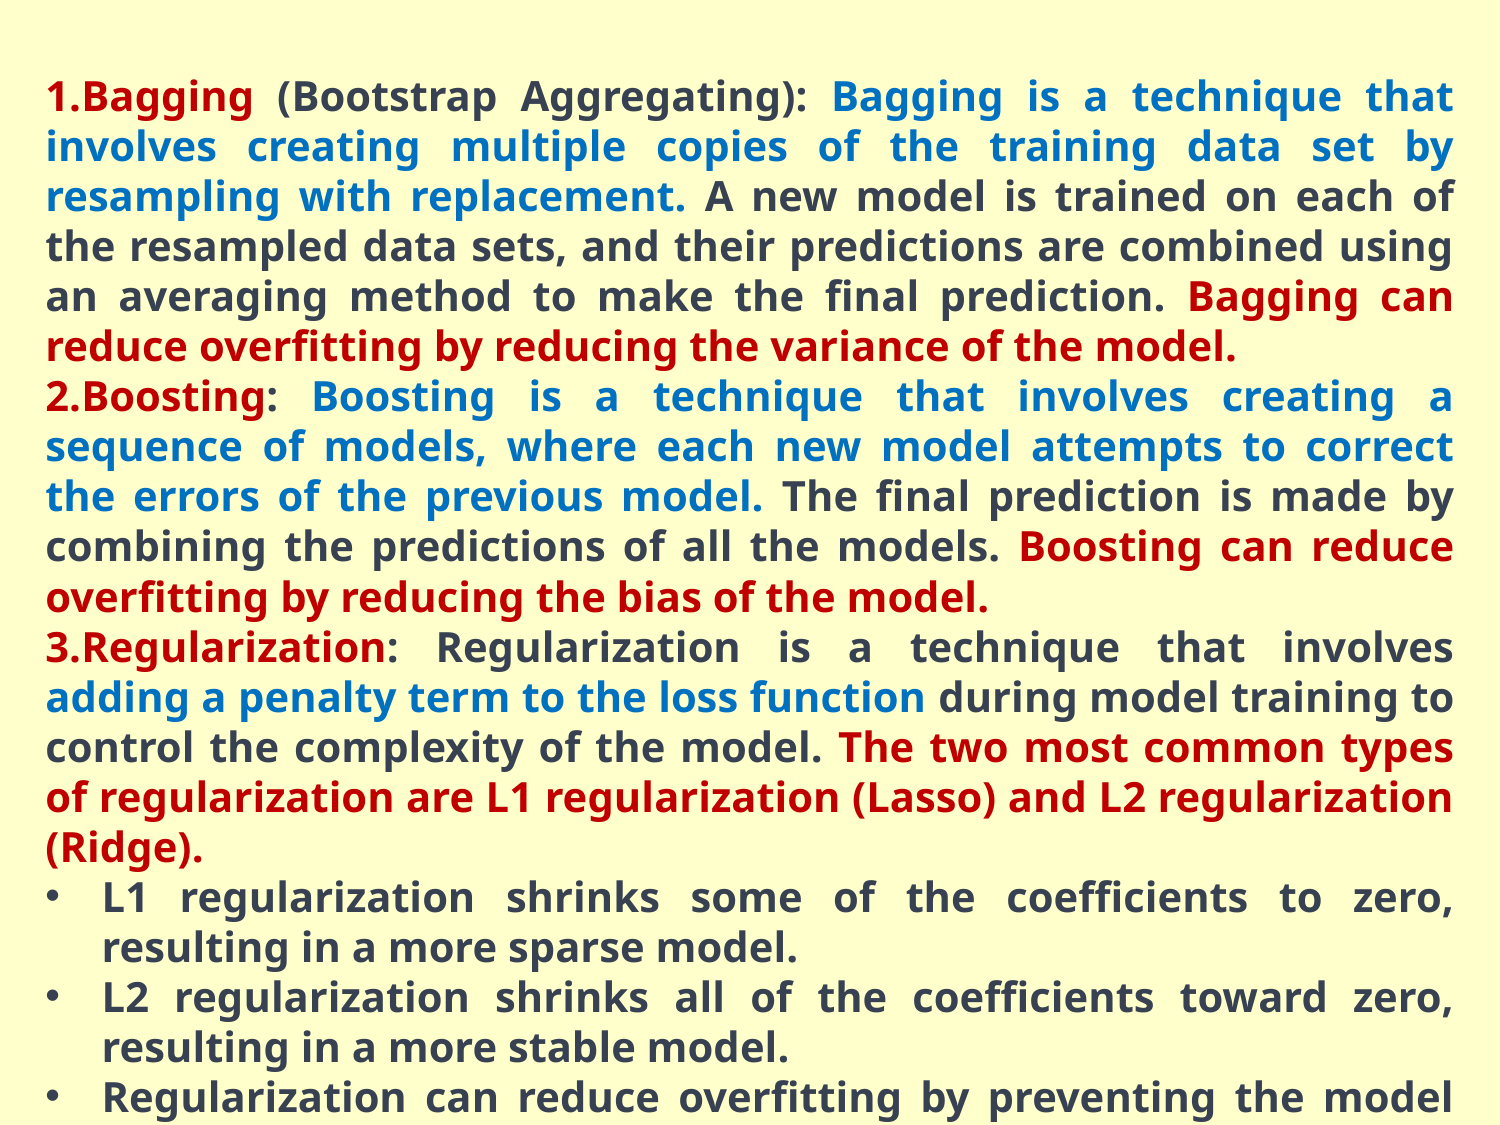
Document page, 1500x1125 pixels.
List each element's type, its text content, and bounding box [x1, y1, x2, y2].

text_box Bagging (Bootstrap Aggregating): Bagging is a technique that involves creating multiple copies of the training data set by resampling with replacement. A new model is trained on each of the resampled data sets, and their predictions are combined using an averaging method to make the final prediction. Bagging can reduce overfitting by reducing the variance of the model. Boosting: Boosting is a technique that involves creating a sequence of models, where each new model attempts to correct the errors of the previous model. The final prediction is made by combining the predictions of all the models. Boosting can reduce overfitting by reducing the bias of the model. Regularization: Regularization is a technique that involves adding a penalty term to the loss function during model training to control the complexity of the model. The two most common types of regularization are L1 regularization (Lasso) and L2 regularization (Ridge). L1 regularization shrinks some of the coefficients to zero, resulting in a more sparse model. L2 regularization shrinks all of the coefficients toward zero, resulting in a more stable model. Regularization can reduce overfitting by preventing the model from becoming too complex. [30, 62, 1470, 1125]
